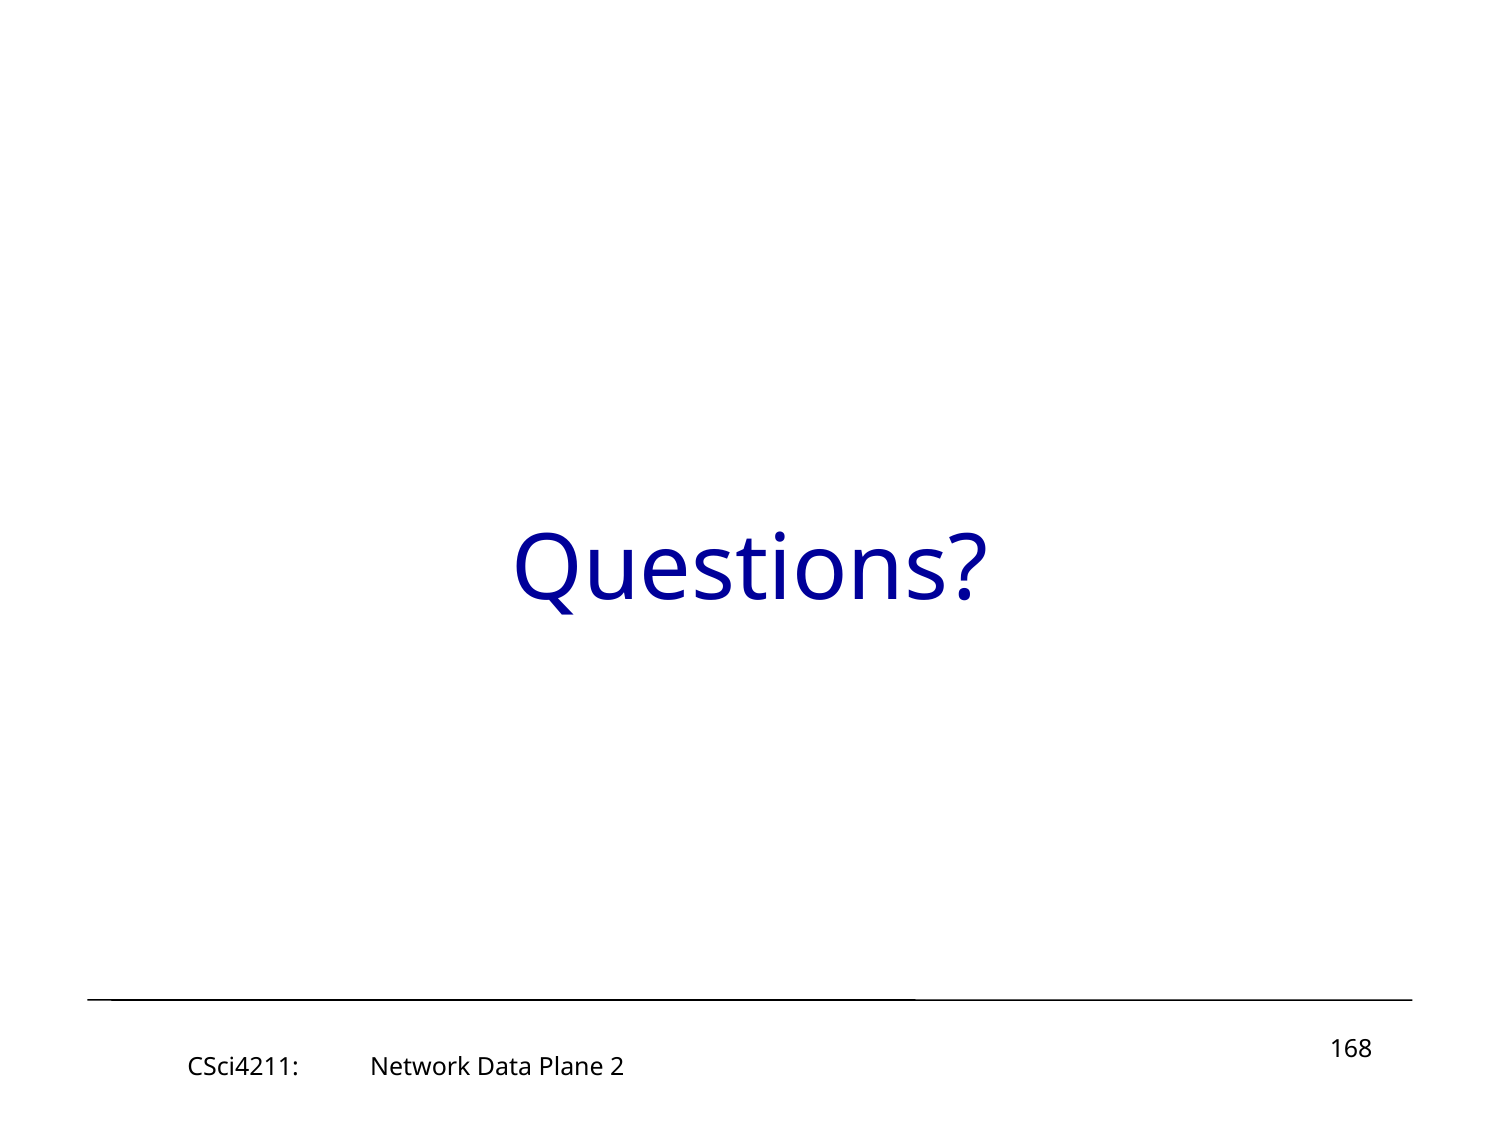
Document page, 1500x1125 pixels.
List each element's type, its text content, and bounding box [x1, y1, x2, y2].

title Questions? [75, 469, 1425, 657]
footer CSci4211: Network Data Plane 2 [112, 1042, 701, 1093]
slide_number 168 [1074, 1024, 1388, 1101]
